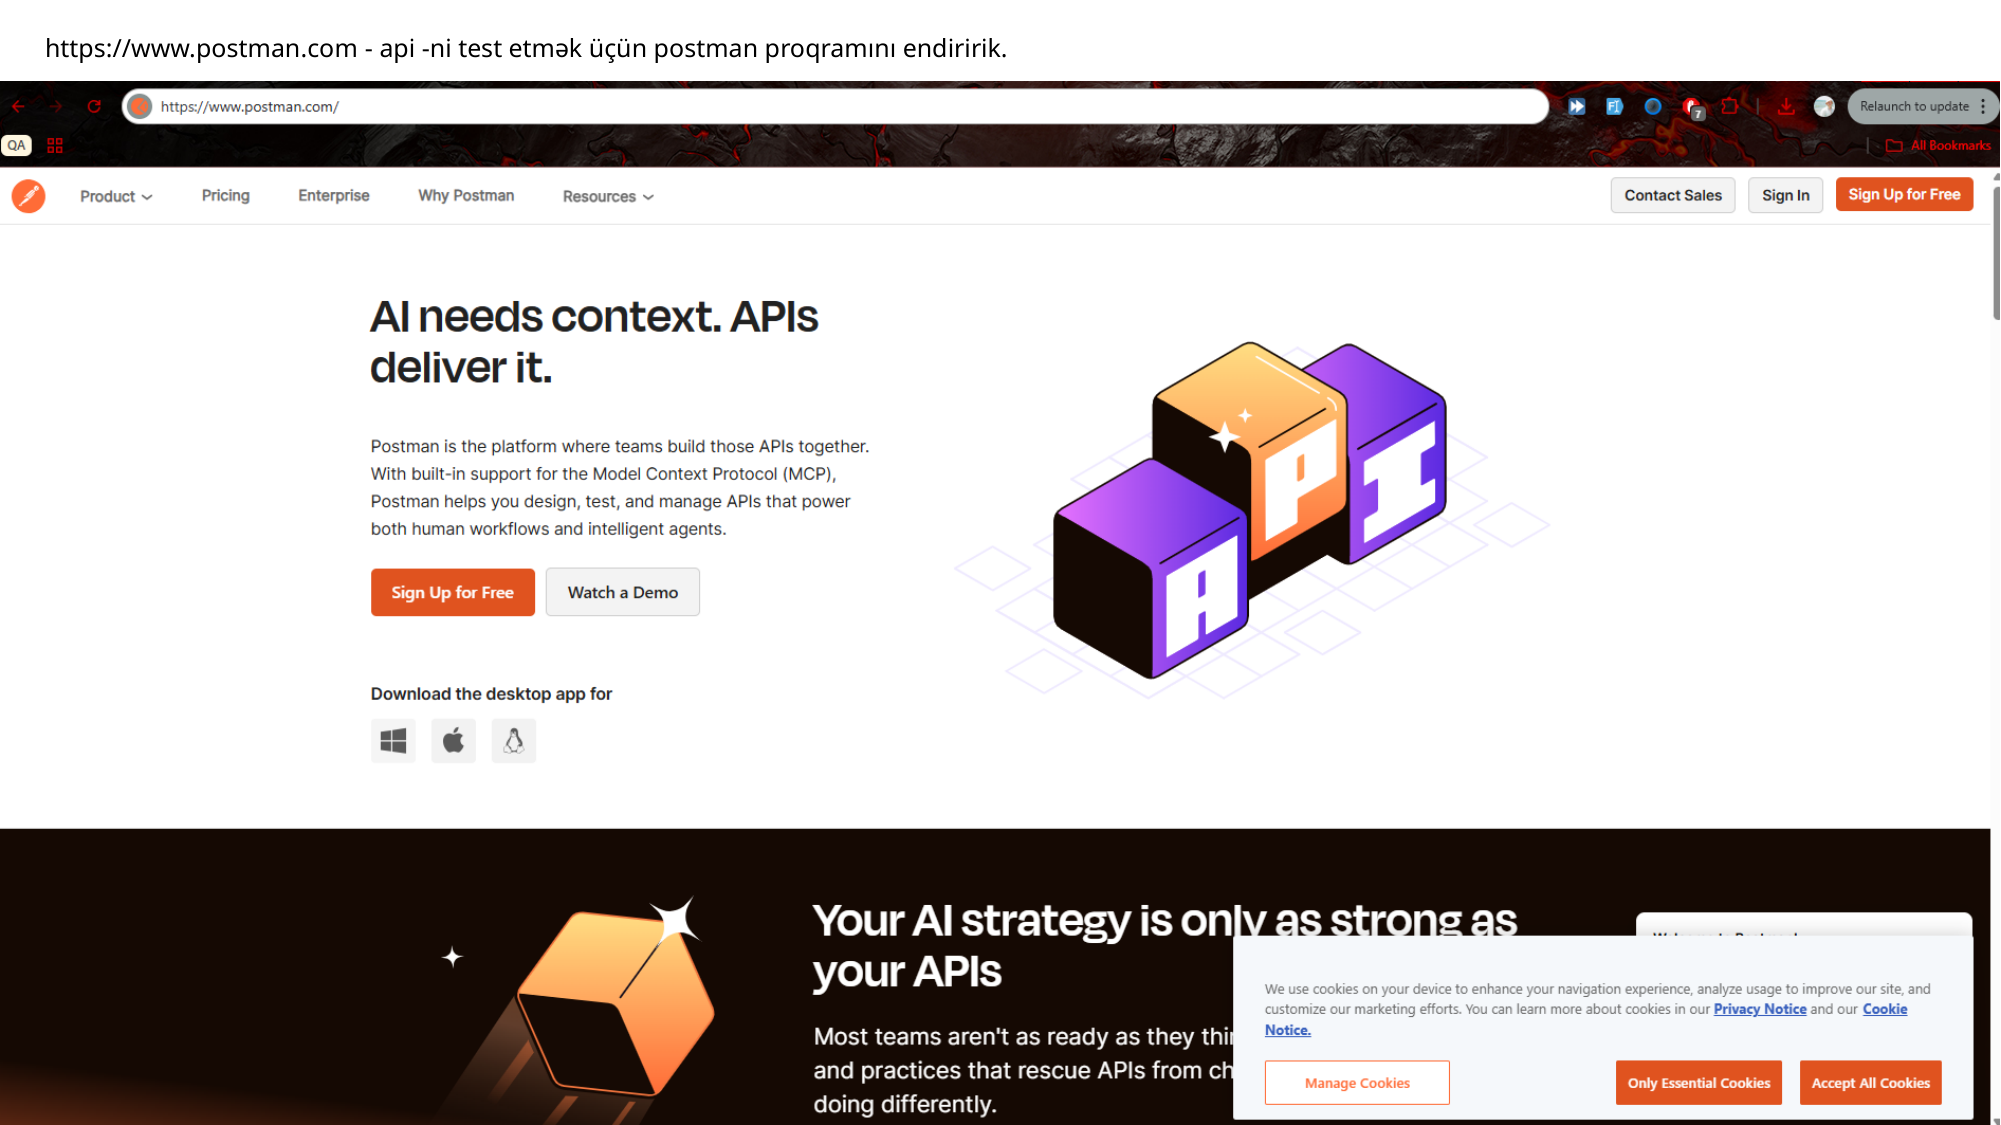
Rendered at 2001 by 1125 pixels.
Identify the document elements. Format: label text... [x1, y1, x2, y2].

picture [0, 81, 2000, 1125]
text_box https://www.postman.com - api -ni test etmək üçün postman proqramını endiririk. [30, 25, 1970, 70]
